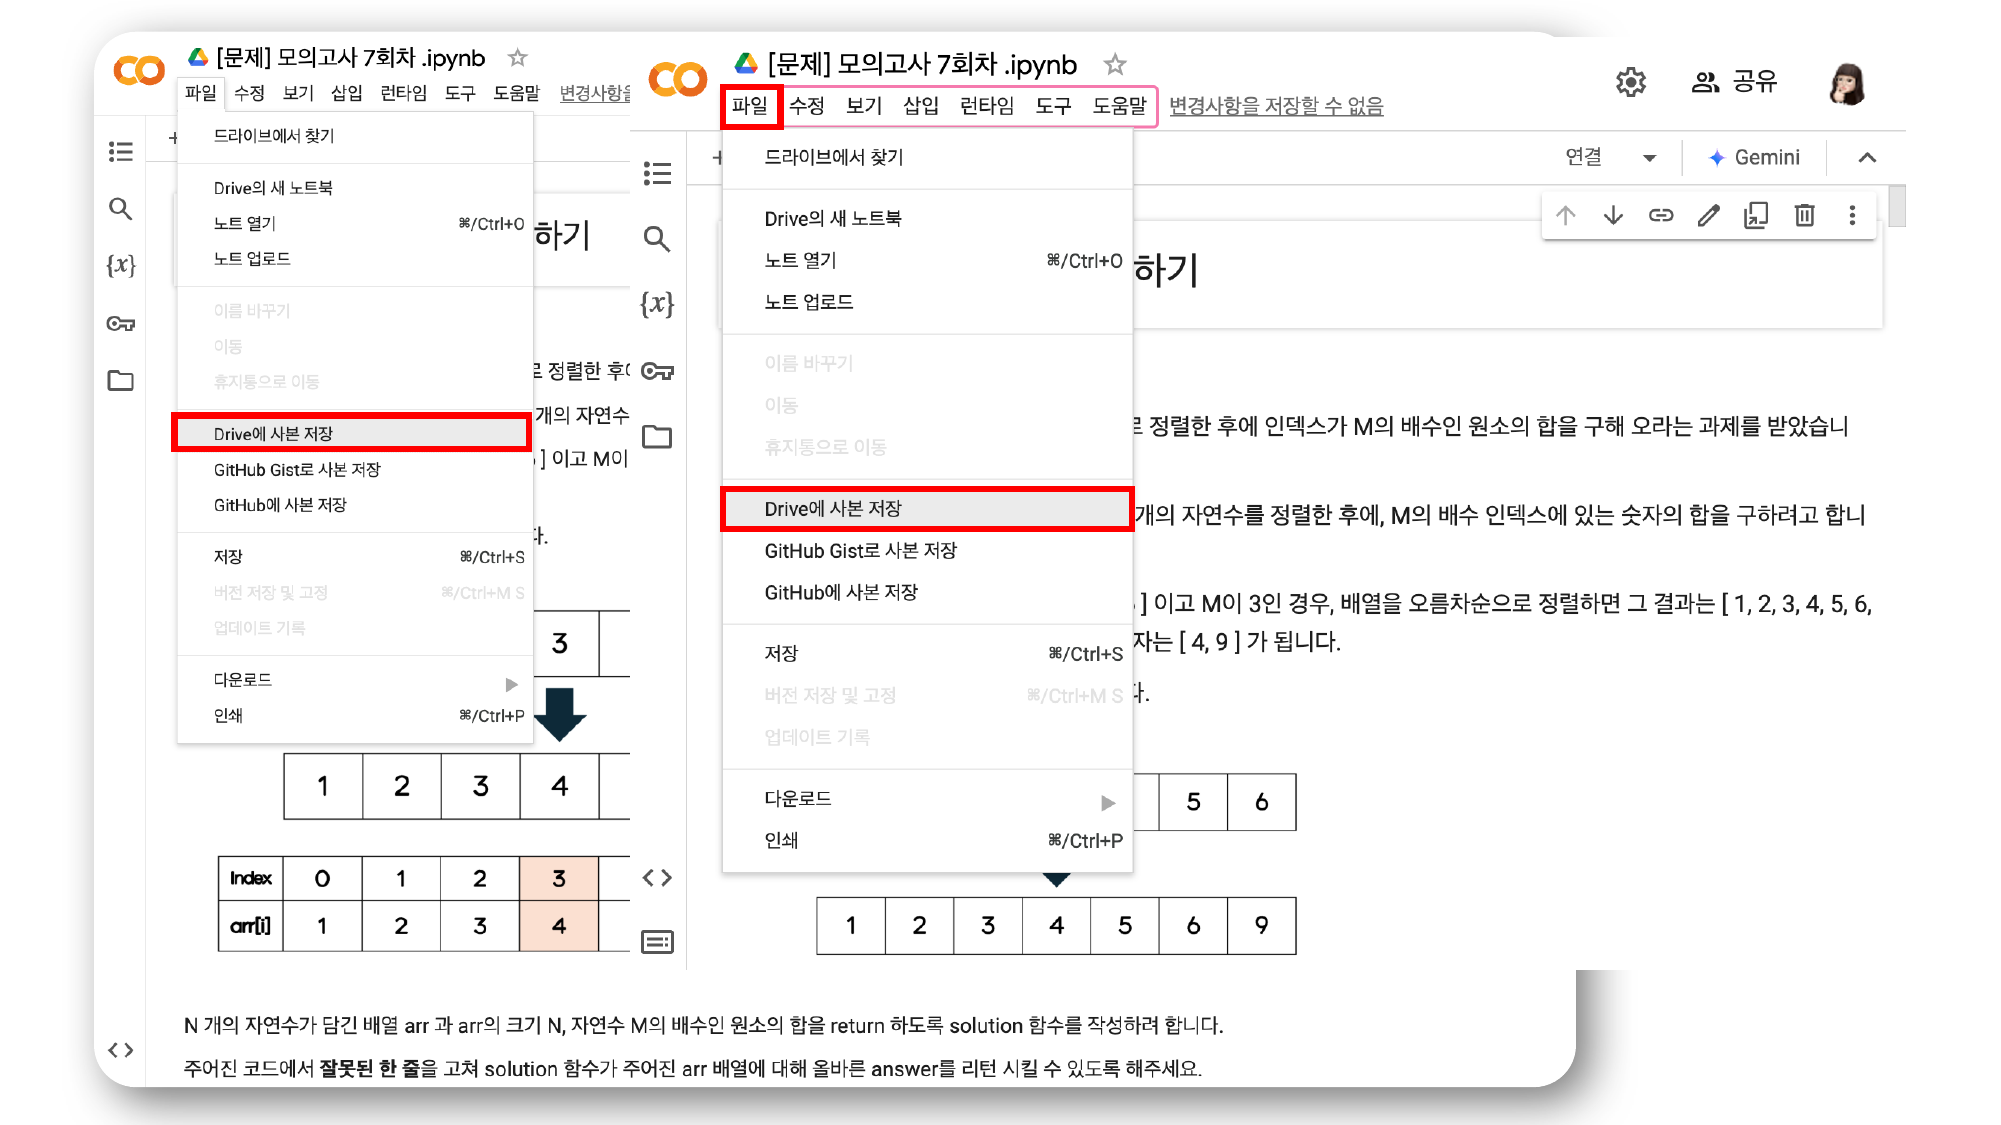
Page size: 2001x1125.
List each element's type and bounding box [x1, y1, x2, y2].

picture [630, 37, 1907, 970]
list [93, 31, 1577, 1088]
